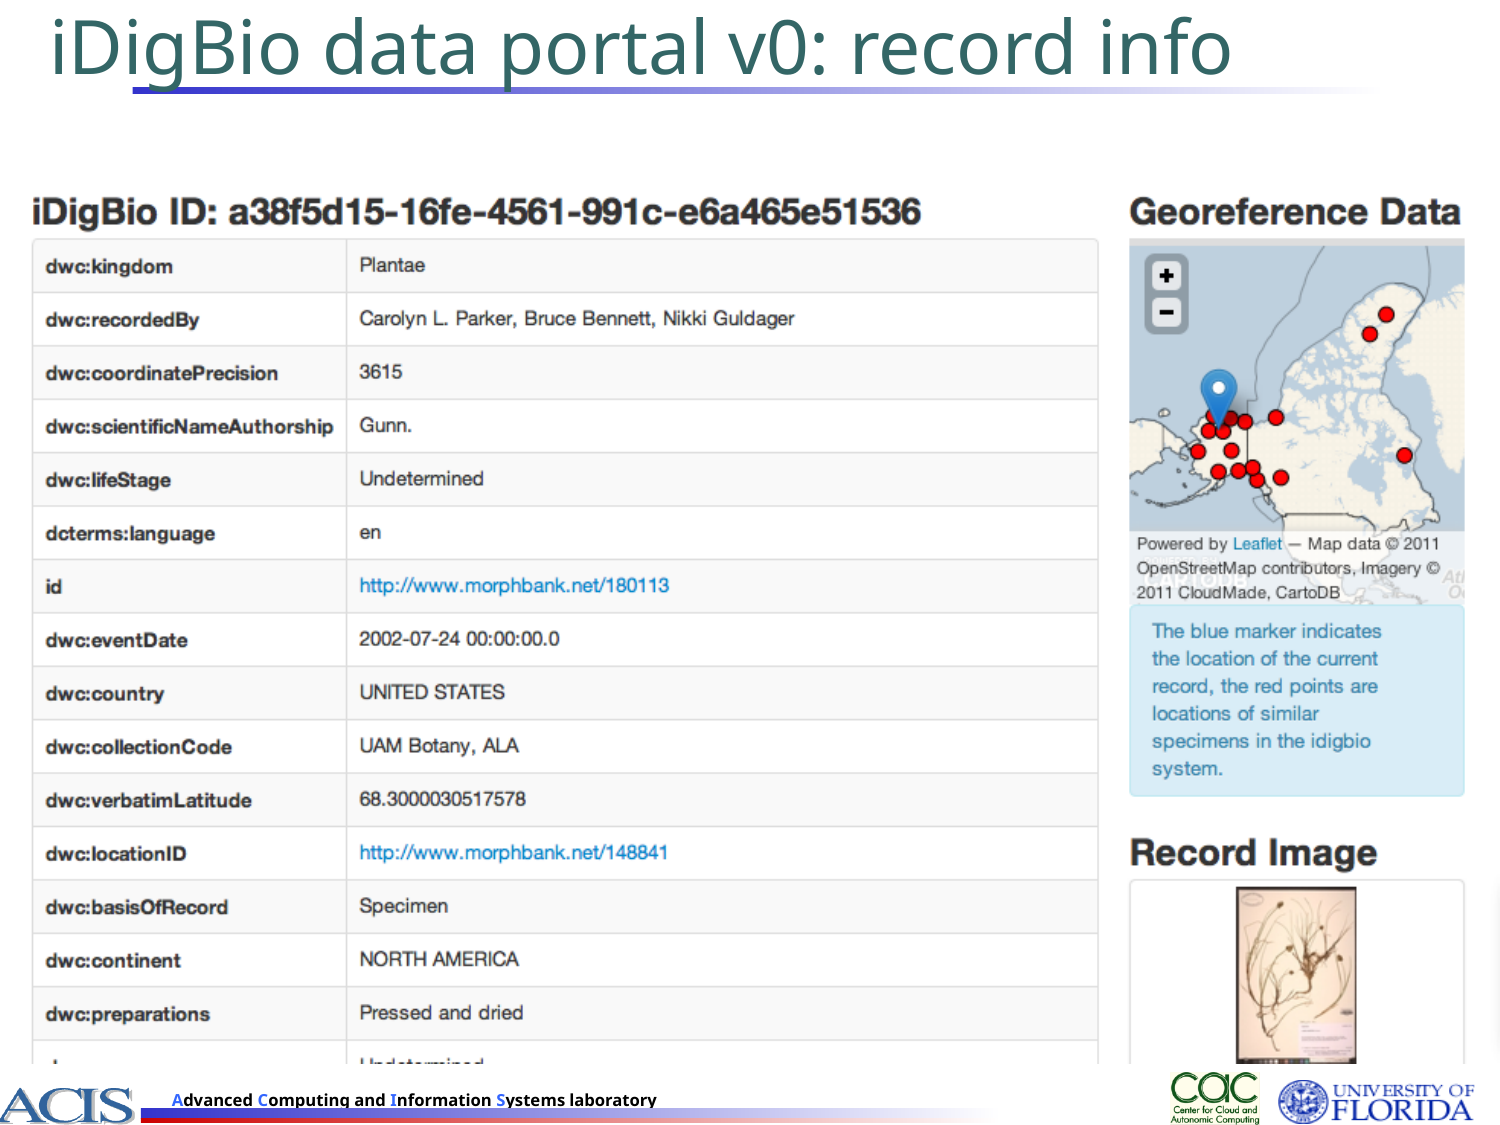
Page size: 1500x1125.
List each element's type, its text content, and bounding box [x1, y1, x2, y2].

picture [1278, 1080, 1475, 1124]
text_box iDigBio data portal v0: record info [35, 0, 1485, 108]
picture [0, 179, 1500, 1065]
picture [1170, 1072, 1260, 1125]
picture [0, 1087, 135, 1125]
